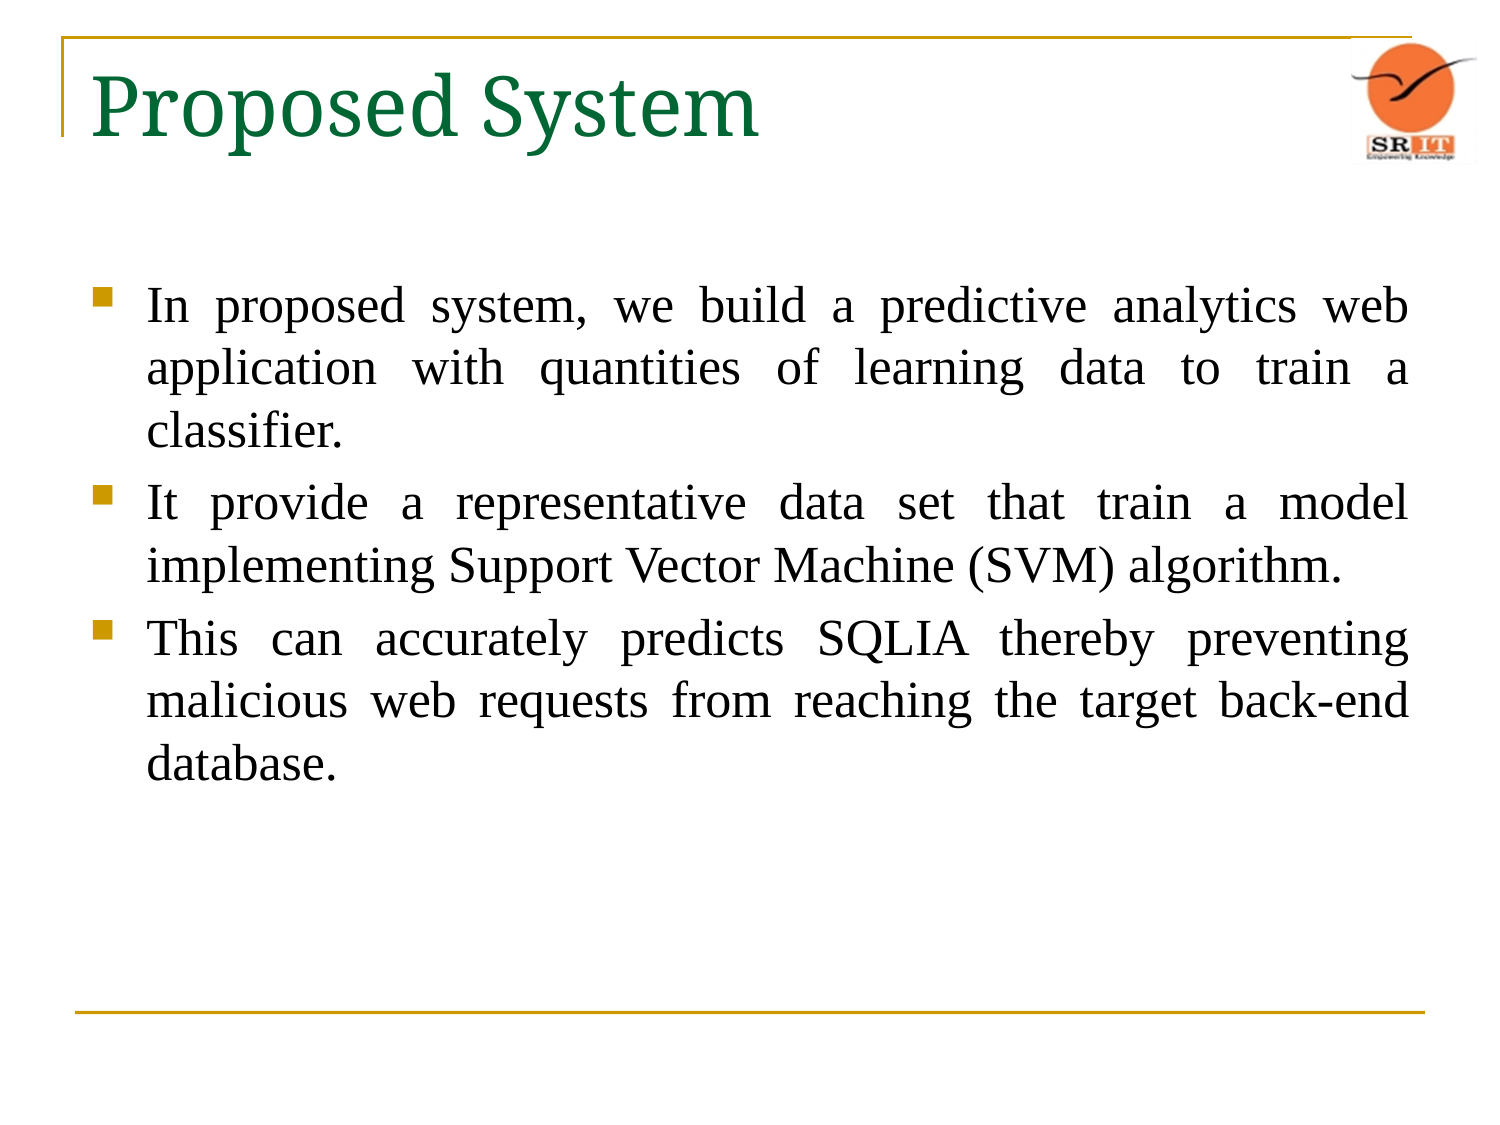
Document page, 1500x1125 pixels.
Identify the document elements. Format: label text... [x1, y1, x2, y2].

picture [1350, 37, 1478, 165]
title Proposed System [74, 45, 1426, 233]
list In proposed system, we build a predictive analytics web application with quantities of learning data to train a classifier. It provide a representative data set that train a model implementing Support Vector Machine (SVM) algorithm. This can accurately predicts SQLIA thereby preventing malicious web requests from reaching the target back-end database. [74, 262, 1426, 1006]
